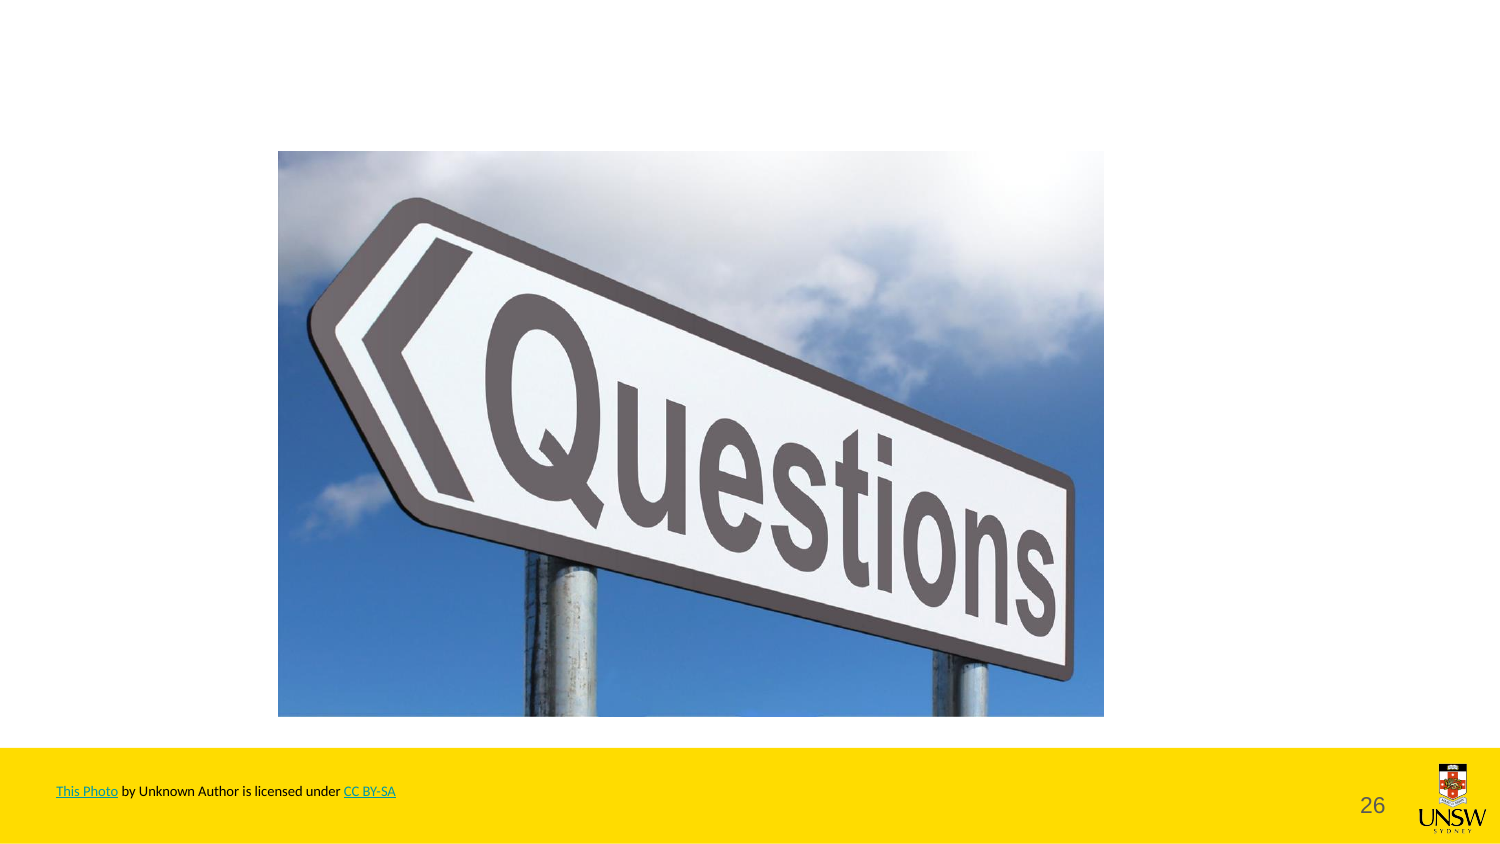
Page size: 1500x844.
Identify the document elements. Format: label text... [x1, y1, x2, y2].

slide_number ‹#› [1059, 782, 1397, 827]
picture [1415, 755, 1490, 842]
text_box This Photo by Unknown Author is licensed under CC BY-SA [45, 776, 871, 805]
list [278, 151, 1104, 717]
